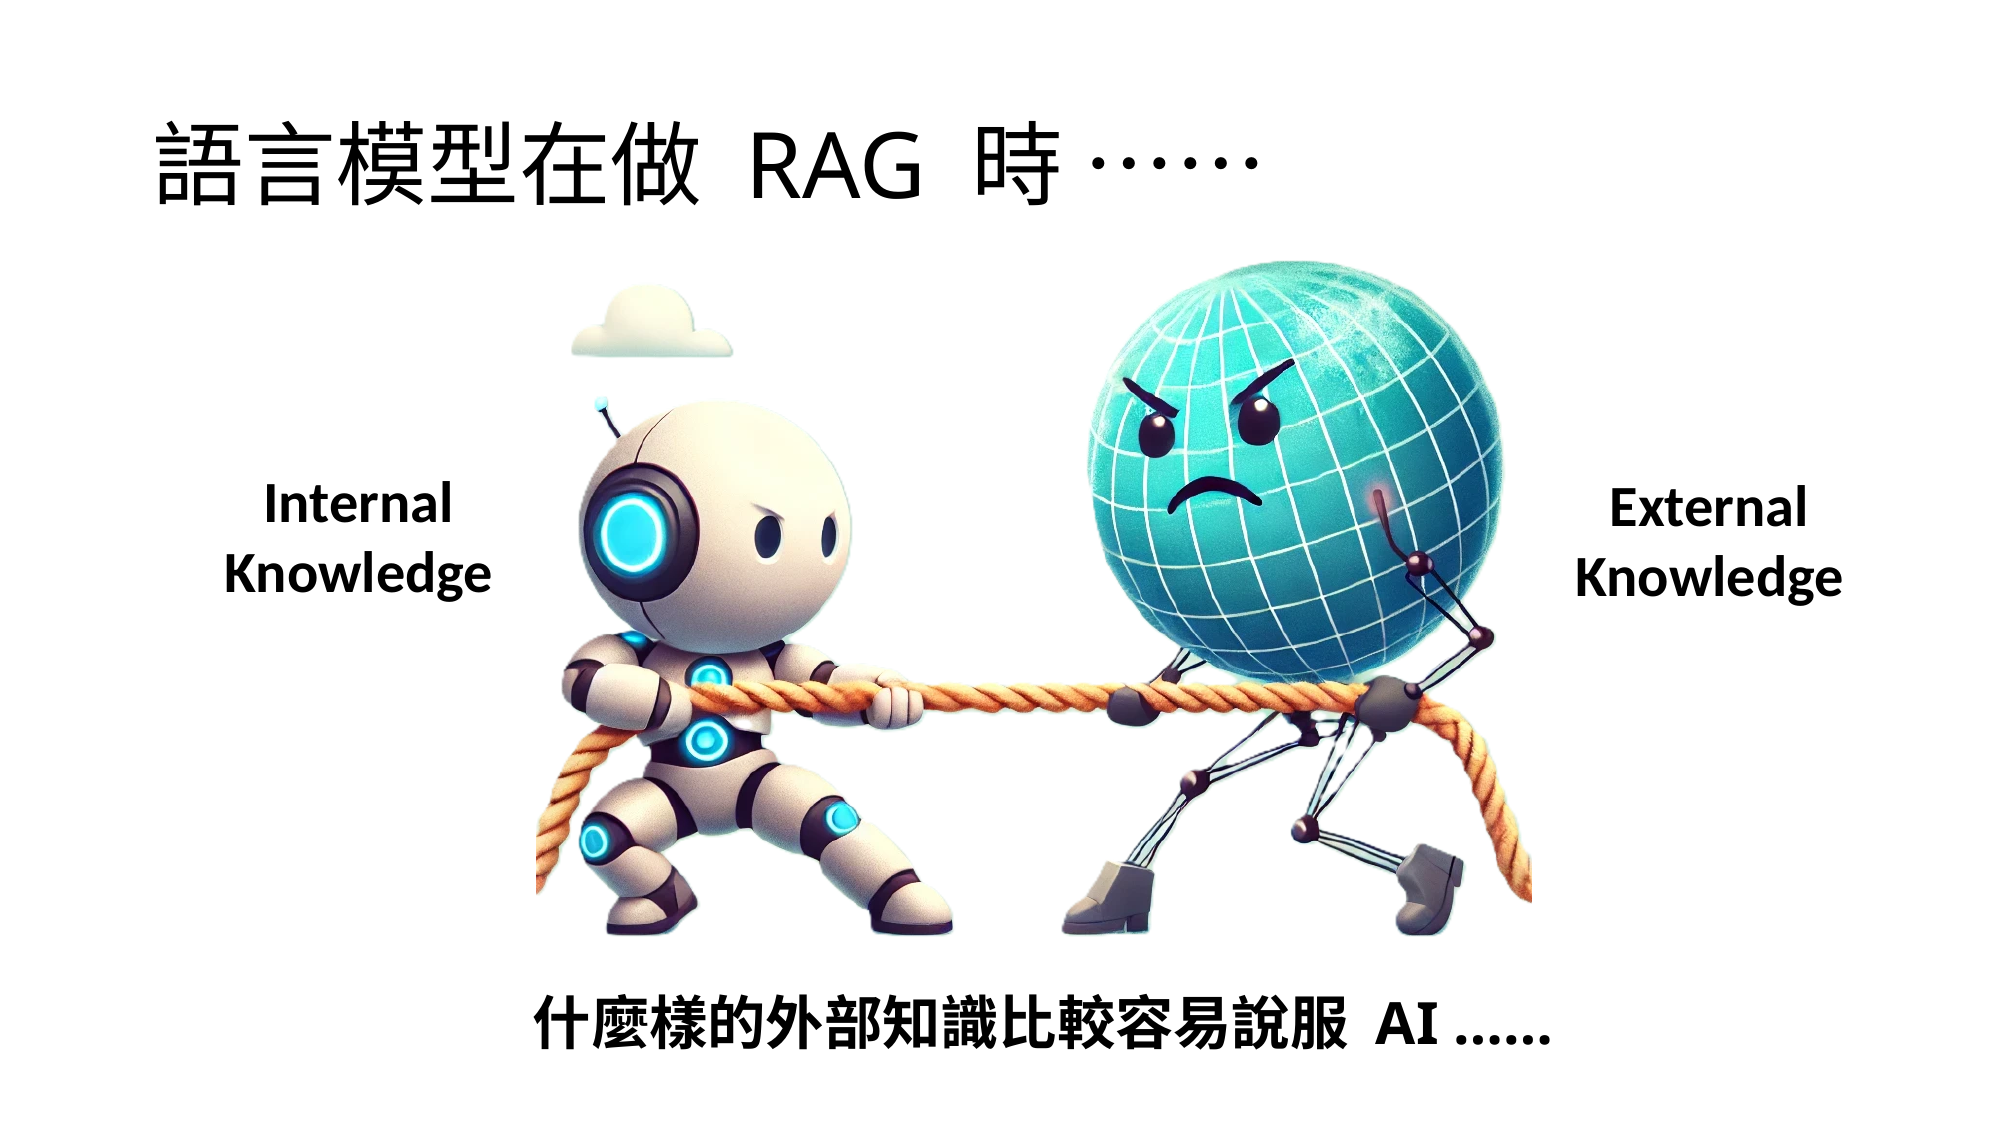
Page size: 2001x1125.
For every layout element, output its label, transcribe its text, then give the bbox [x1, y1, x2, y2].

title 語言模型在做 RAG 時 …… [137, 59, 1863, 278]
text_box Internal Knowledge [205, 456, 512, 612]
text_box External Knowledge [1555, 460, 1863, 616]
text_box 什麼樣的外部知識比較容易說服 AI …… [326, 979, 1761, 1064]
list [536, 255, 1532, 944]
